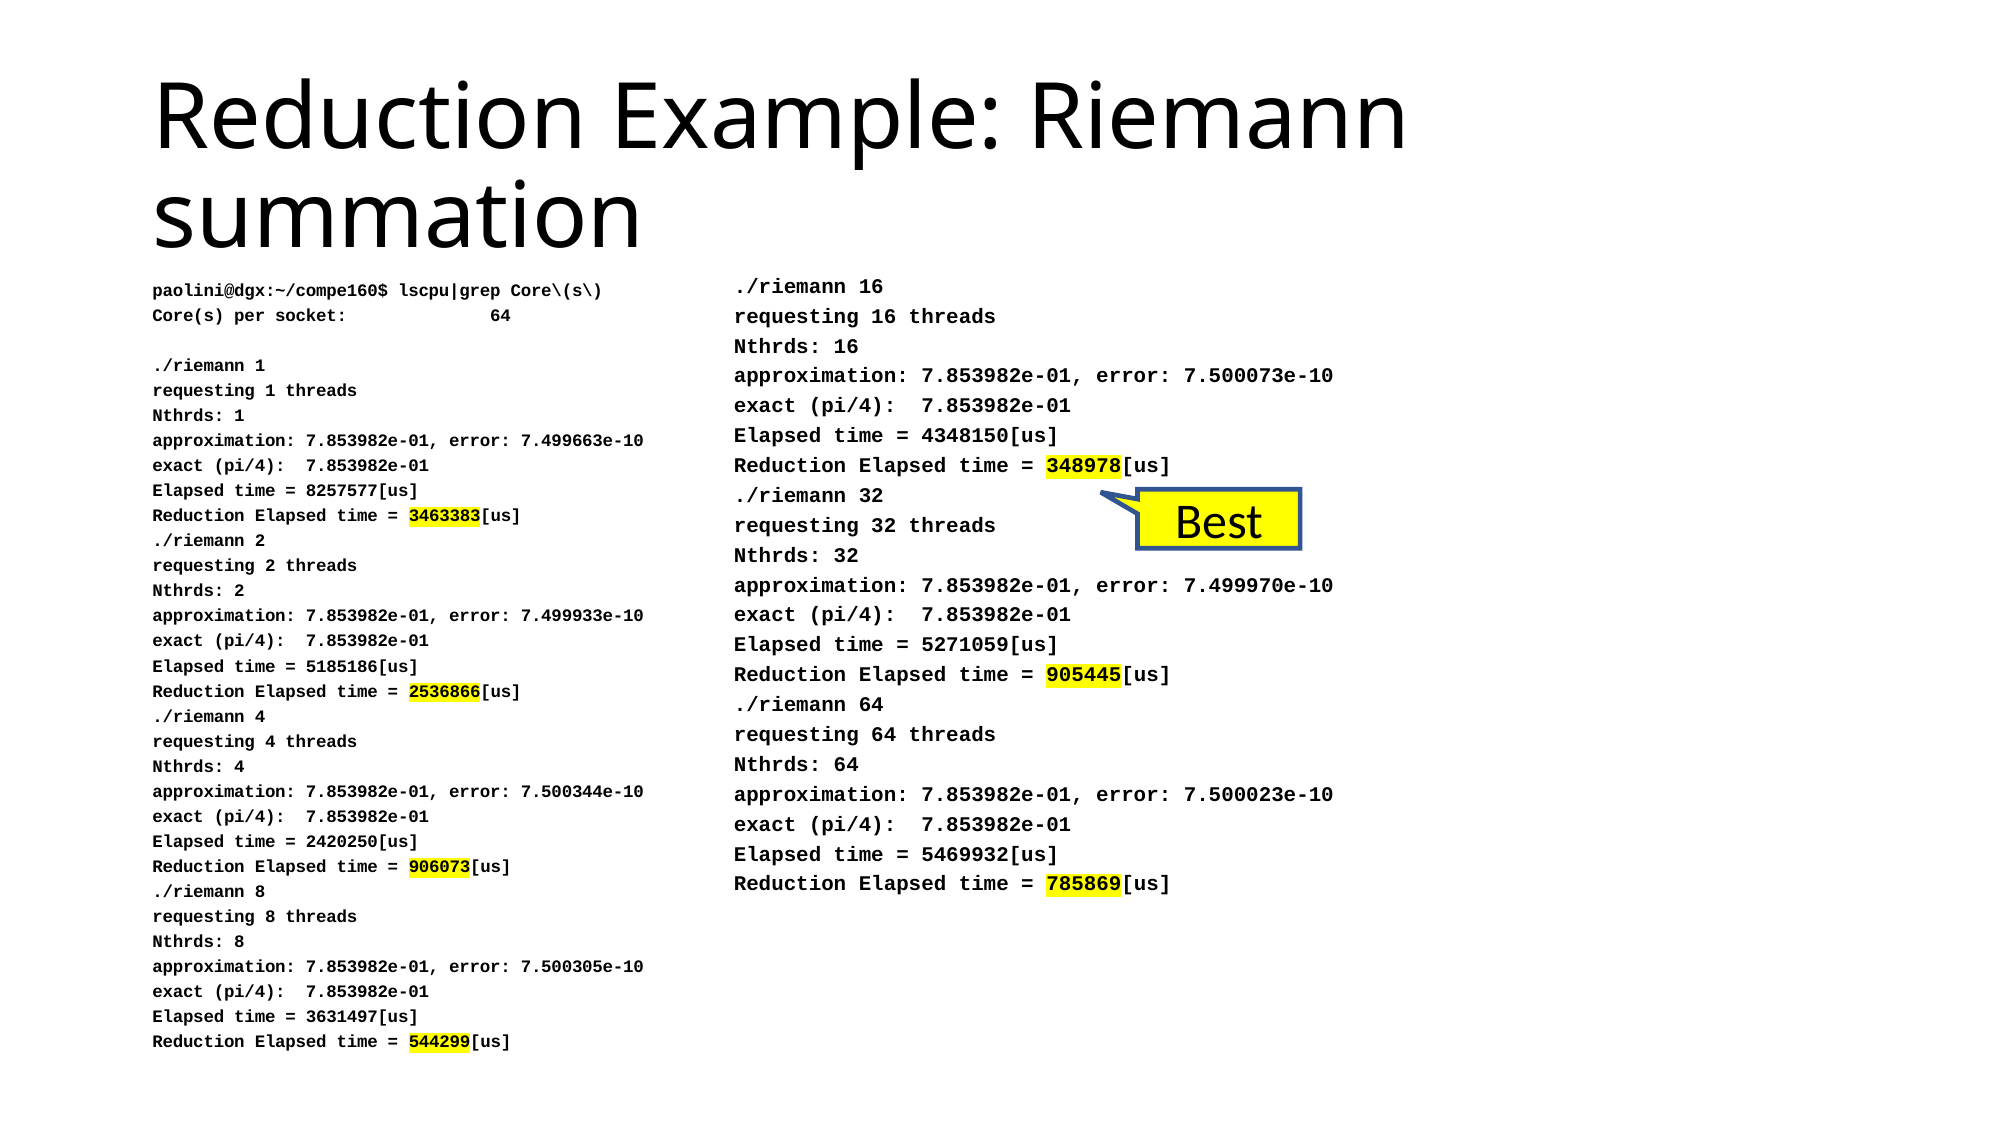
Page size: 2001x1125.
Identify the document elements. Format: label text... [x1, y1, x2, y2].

list paolini@dgx:~/compe160$ lscpu|grep Core\(s\) Core(s) per socket: 64 ./riemann 1 requesting 1 threads Nthrds: 1 approximation: 7.853982e-01, error: 7.499663e-10 exact (pi/4): 7.853982e-01 Elapsed time = 8257577[us] Reduction Elapsed time = 3463383[us] ./riemann 2 requesting 2 threads Nthrds: 2 approximation: 7.853982e-01, error: 7.499933e-10 exact (pi/4): 7.853982e-01 Elapsed time = 5185186[us] Reduction Elapsed time = 2536866[us] ./riemann 4 requesting 4 threads Nthrds: 4 approximation: 7.853982e-01, error: 7.500344e-10 exact (pi/4): 7.853982e-01 Elapsed time = 2420250[us] Reduction Elapsed time = 906073[us] ./riemann 8 requesting 8 threads Nthrds: 8 approximation: 7.853982e-01, error: 7.500305e-10 exact (pi/4): 7.853982e-01 Elapsed time = 3631497[us] Reduction Elapsed time = 544299[us] [137, 277, 719, 1066]
text_box Best [1100, 488, 1302, 550]
title Reduction Example: Riemann summation [137, 59, 1863, 278]
text_box ./riemann 16 requesting 16 threads Nthrds: 16 approximation: 7.853982e-01, error: 7.500073e-10 exact (pi/4): 7.853982e-01 Elapsed time = 4348150[us] Reduction Elapsed time = 348978[us] ./riemann 32 requesting 32 threads Nthrds: 32 approximation: 7.853982e-01, error: 7.499970e-10 exact (pi/4): 7.853982e-01 Elapsed time = 5271059[us] Reduction Elapsed time = 905445[us] ./riemann 64 requesting 64 threads Nthrds: 64 approximation: 7.853982e-01, error: 7.500023e-10 exact (pi/4): 7.853982e-01 Elapsed time = 5469932[us] Reduction Elapsed time = 785869[us] [718, 271, 1355, 1060]
